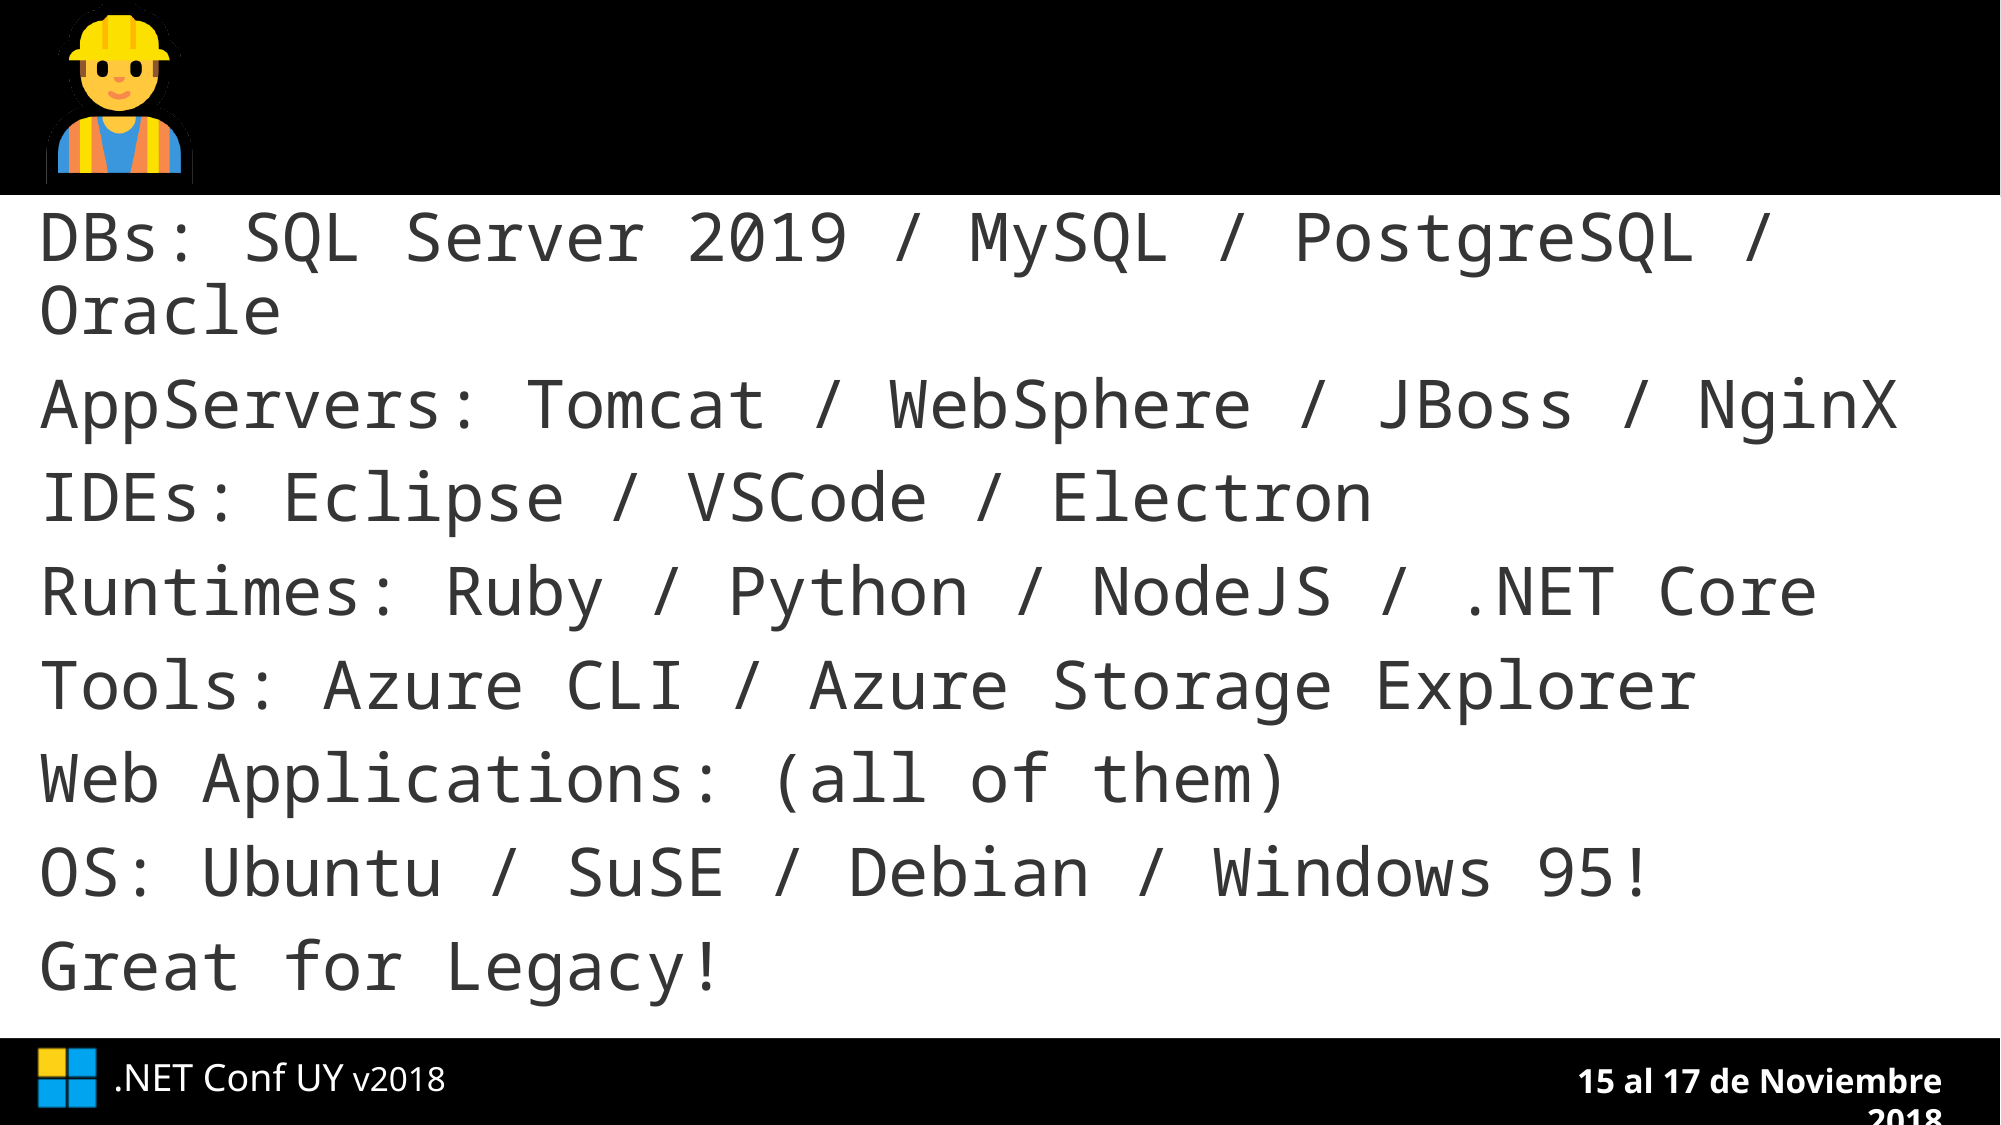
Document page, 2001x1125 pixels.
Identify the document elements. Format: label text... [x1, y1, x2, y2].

picture [25, 0, 212, 187]
list DBs: SQL Server 2019 / MySQL / PostgreSQL / Oracle AppServers: Tomcat / WebSphere / JBoss / NginX IDEs: Eclipse / VSCode / Electron Runtimes: Ruby / Python / NodeJS / .NET Core Tools: Azure CLI / Azure Storage Explorer Web Applications: (all of them) OS: Ubuntu / SuSE / Debian / Windows 95! Great for Legacy! [25, 196, 2000, 1041]
picture [36, 1046, 99, 1110]
